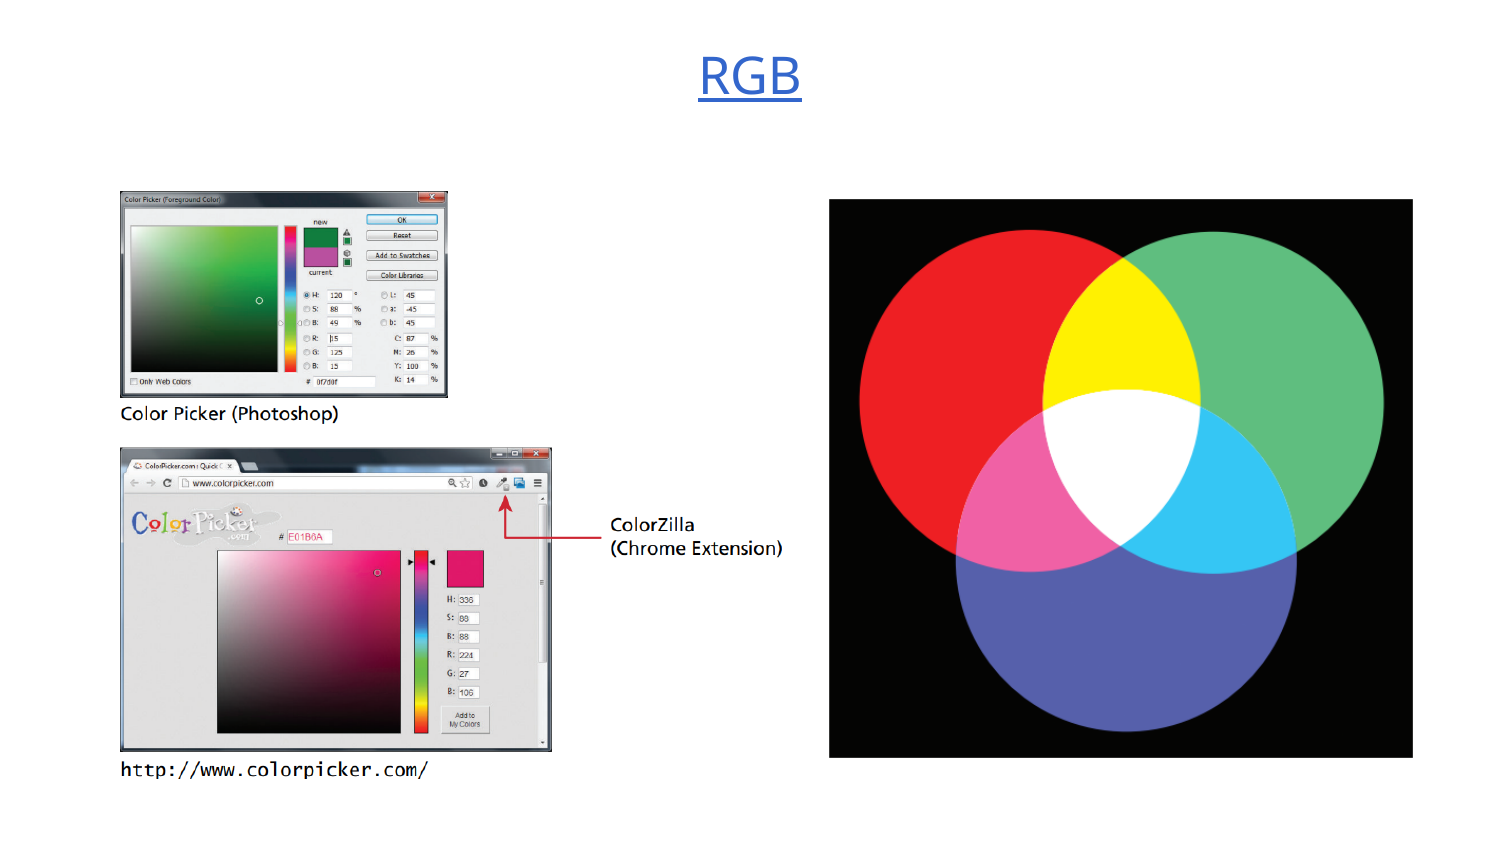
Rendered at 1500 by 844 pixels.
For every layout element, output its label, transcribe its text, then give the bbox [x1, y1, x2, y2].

picture [824, 196, 1416, 760]
picture [112, 184, 788, 780]
title RGB [0, 37, 1500, 110]
